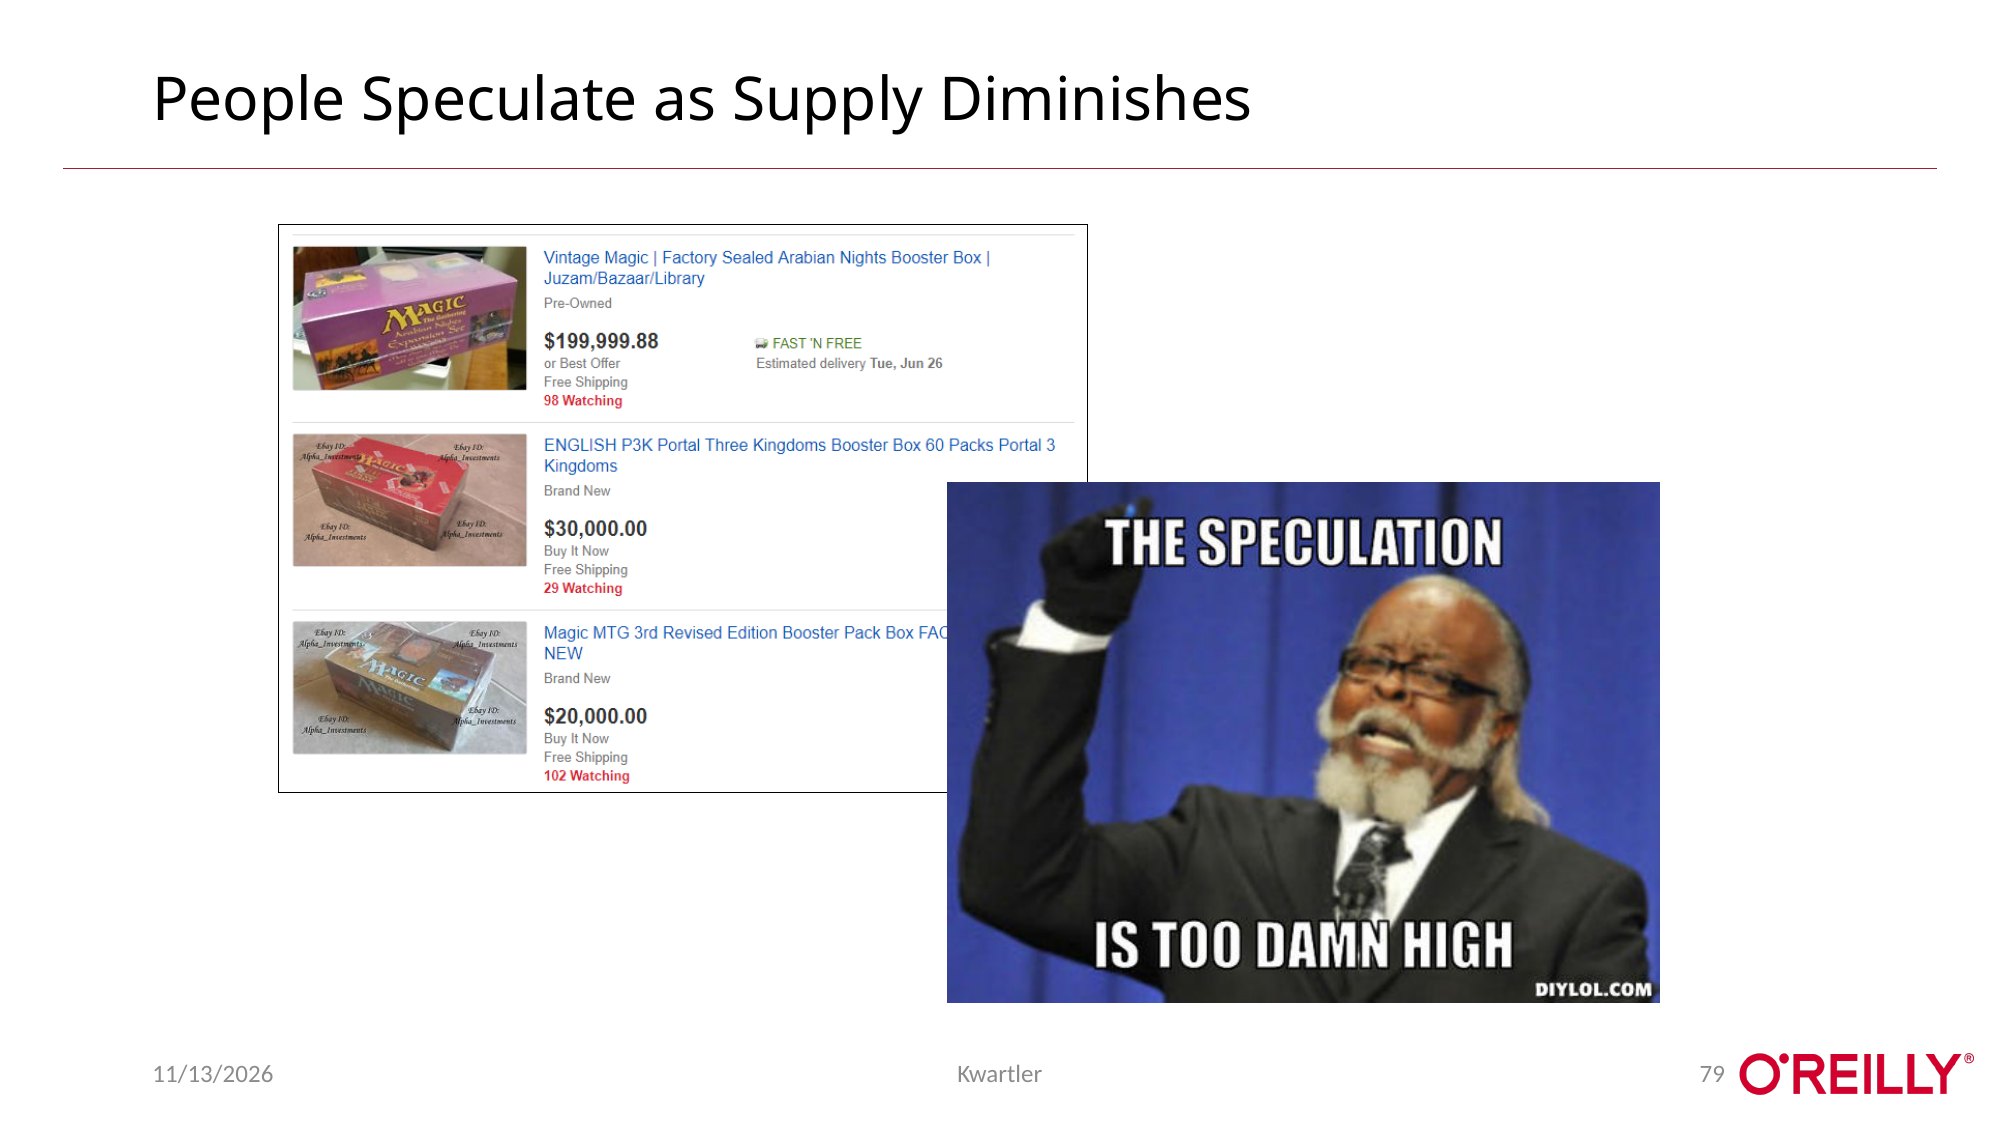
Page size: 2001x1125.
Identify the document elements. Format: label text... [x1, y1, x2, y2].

text_box 79 [1412, 1042, 1741, 1103]
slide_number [137, 1042, 588, 1103]
picture [278, 224, 1660, 1003]
footer Kwartler [662, 1042, 1338, 1103]
picture [1741, 1050, 1975, 1096]
title People Speculate as Supply Diminishes [137, 59, 1863, 142]
